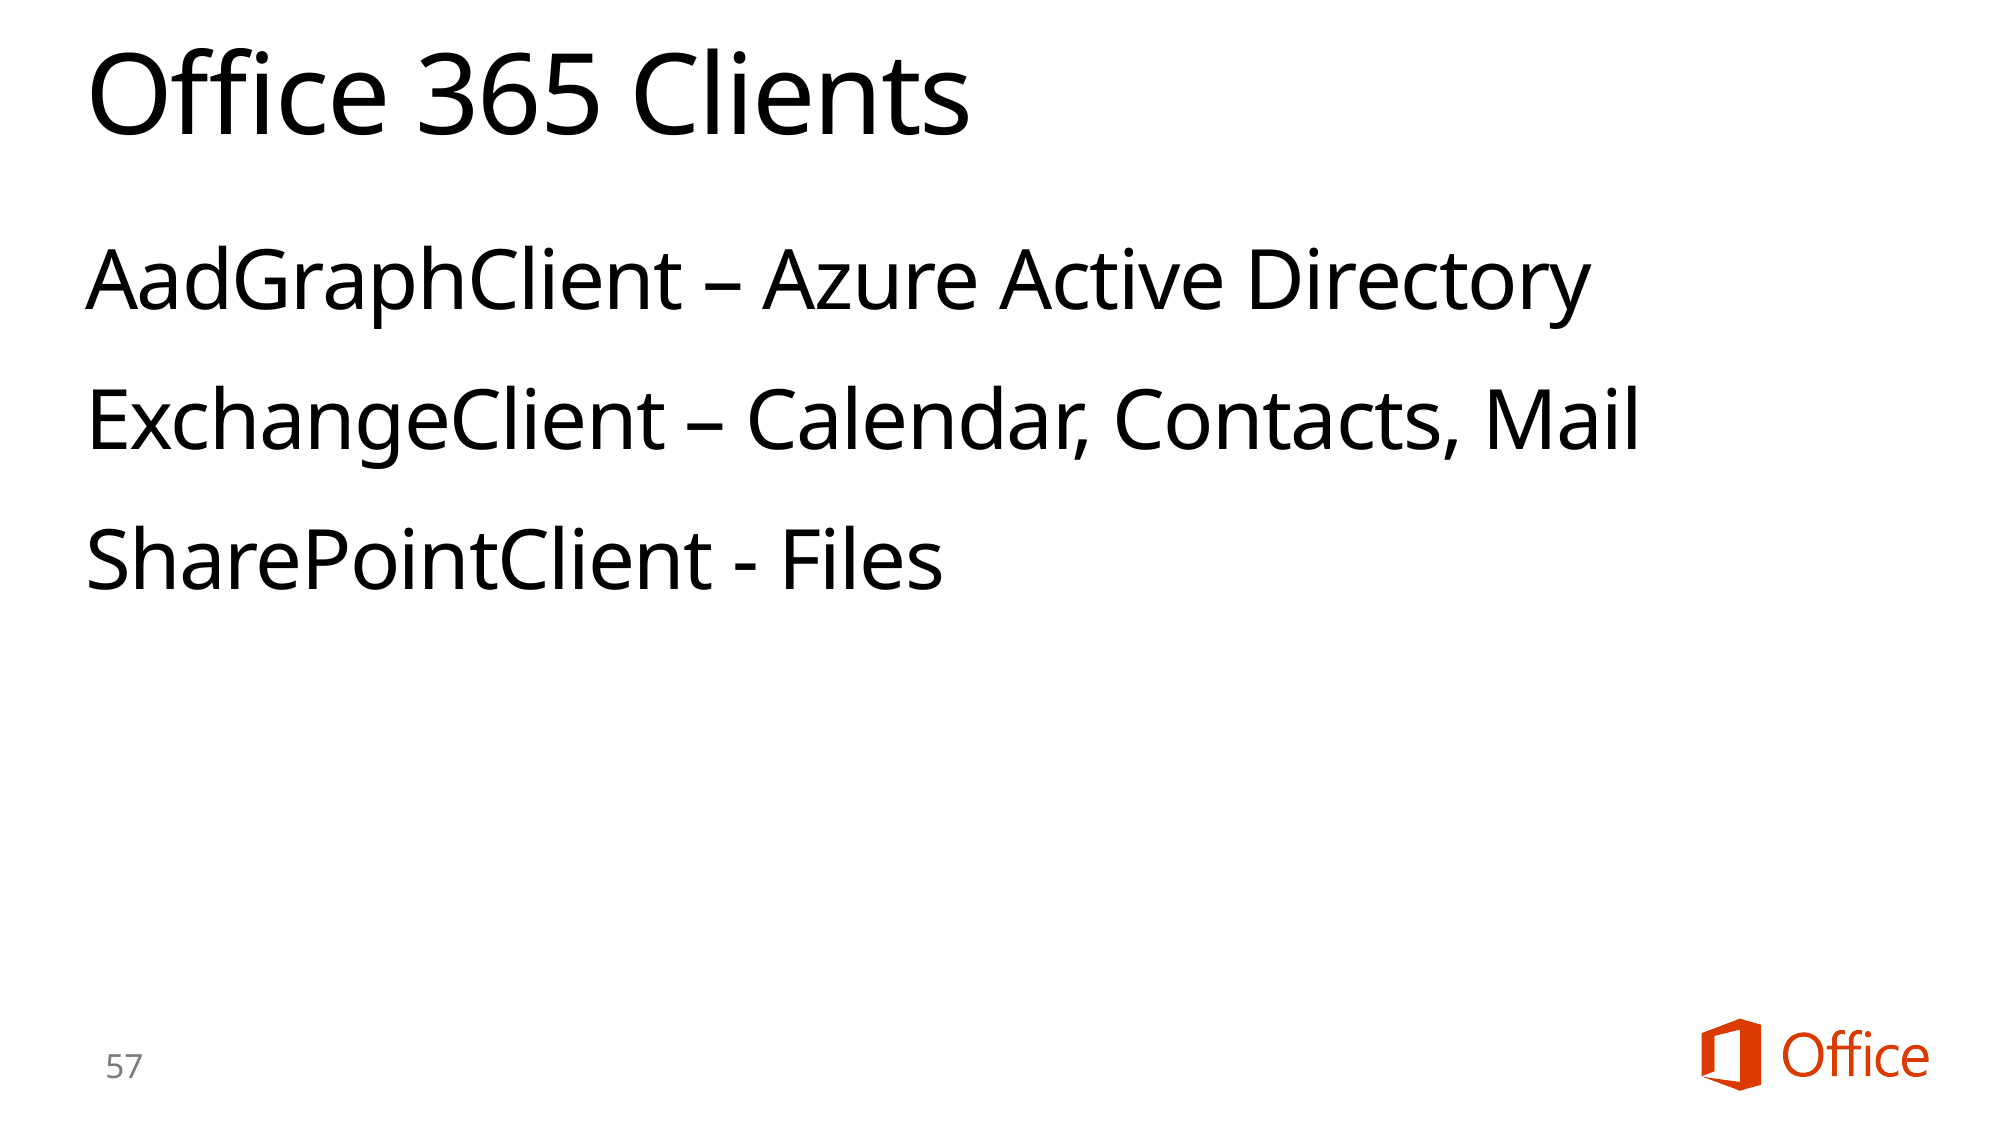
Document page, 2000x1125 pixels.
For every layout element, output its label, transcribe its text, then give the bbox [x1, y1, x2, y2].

list AadGraphClient – Azure Active Directory ExchangeClient – Calendar, Contacts, Mail SharePointClient - Files [85, 237, 1914, 931]
picture [1670, 987, 1960, 1122]
slide_number 57 [85, 1049, 178, 1086]
title Office 365 Clients [85, 37, 1914, 161]
